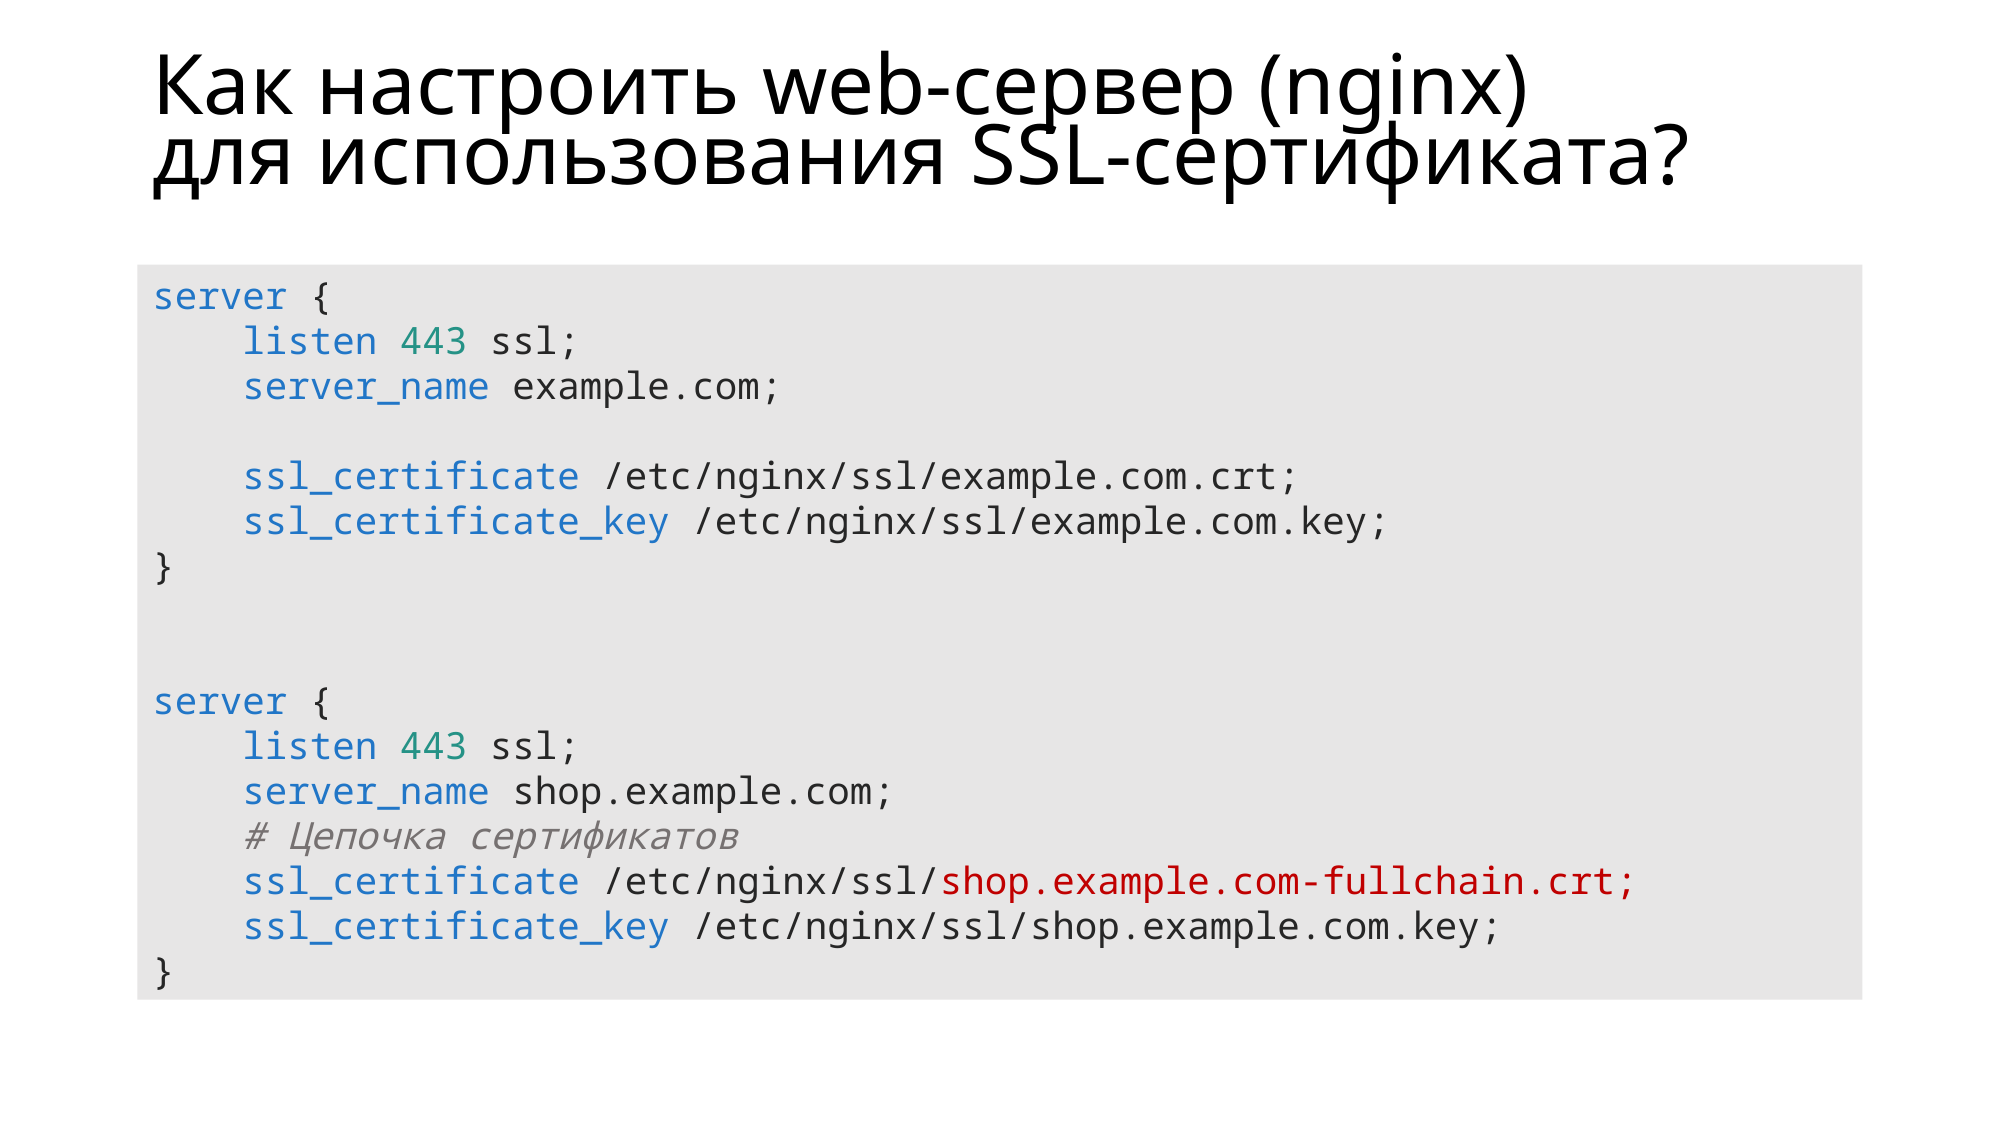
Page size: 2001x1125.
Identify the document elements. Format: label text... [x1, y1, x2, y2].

list server { listen 443 ssl; server_name example.com; ssl_certificate /etc/nginx/ssl/example.com.crt; ssl_certificate_key /etc/nginx/ssl/example.com.key; } server { listen 443 ssl; server_name shop.example.com; # Цепочка сертификатов ssl_certificate /etc/nginx/ssl/shop.example.com-fullchain.crt; ssl_certificate_key /etc/nginx/ssl/shop.example.com.key; } [137, 264, 1863, 1000]
title Как настроить web-сервер (nginx) для использования SSL-сертификата? [137, 39, 1863, 218]
